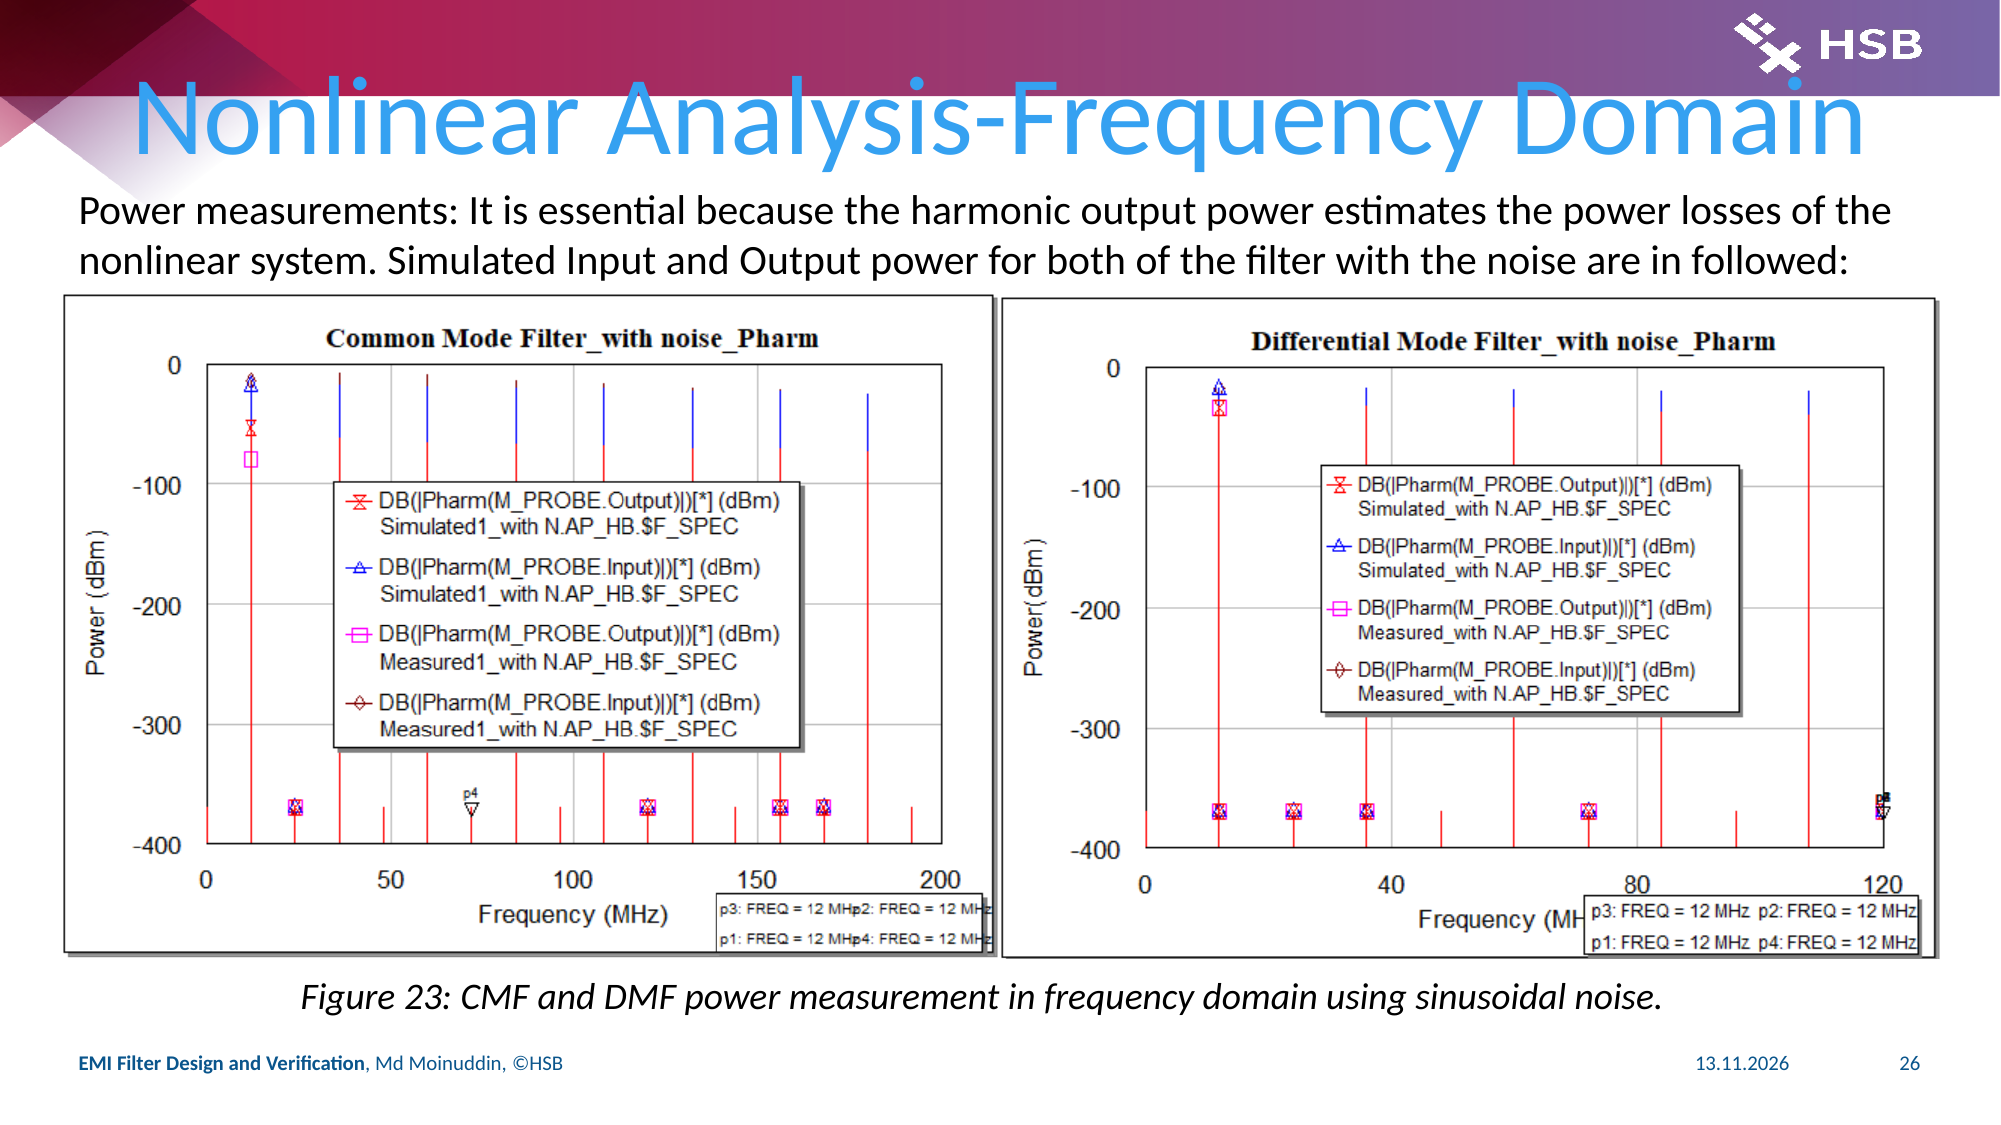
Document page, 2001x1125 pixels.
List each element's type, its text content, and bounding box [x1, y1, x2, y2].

footer EMI Filter Design and Verification, Md Moinuddin, ©HSB [78, 1048, 1567, 1077]
picture [0, 0, 2000, 1125]
text_box Figure 23: CMF and DMF power measurement in frequency domain using sinusoidal noise. [285, 964, 2000, 1025]
title Nonlinear Analysis-Frequency Domain [78, 42, 1921, 158]
slide_number 26 [1834, 1048, 1921, 1077]
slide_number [1622, 1048, 1790, 1077]
list Power measurements: It is essential because the harmonic output power estimates the power losses of the nonlinear system. Simulated Input and Output power for both of the filter with the noise are in followed: [78, 183, 1952, 939]
